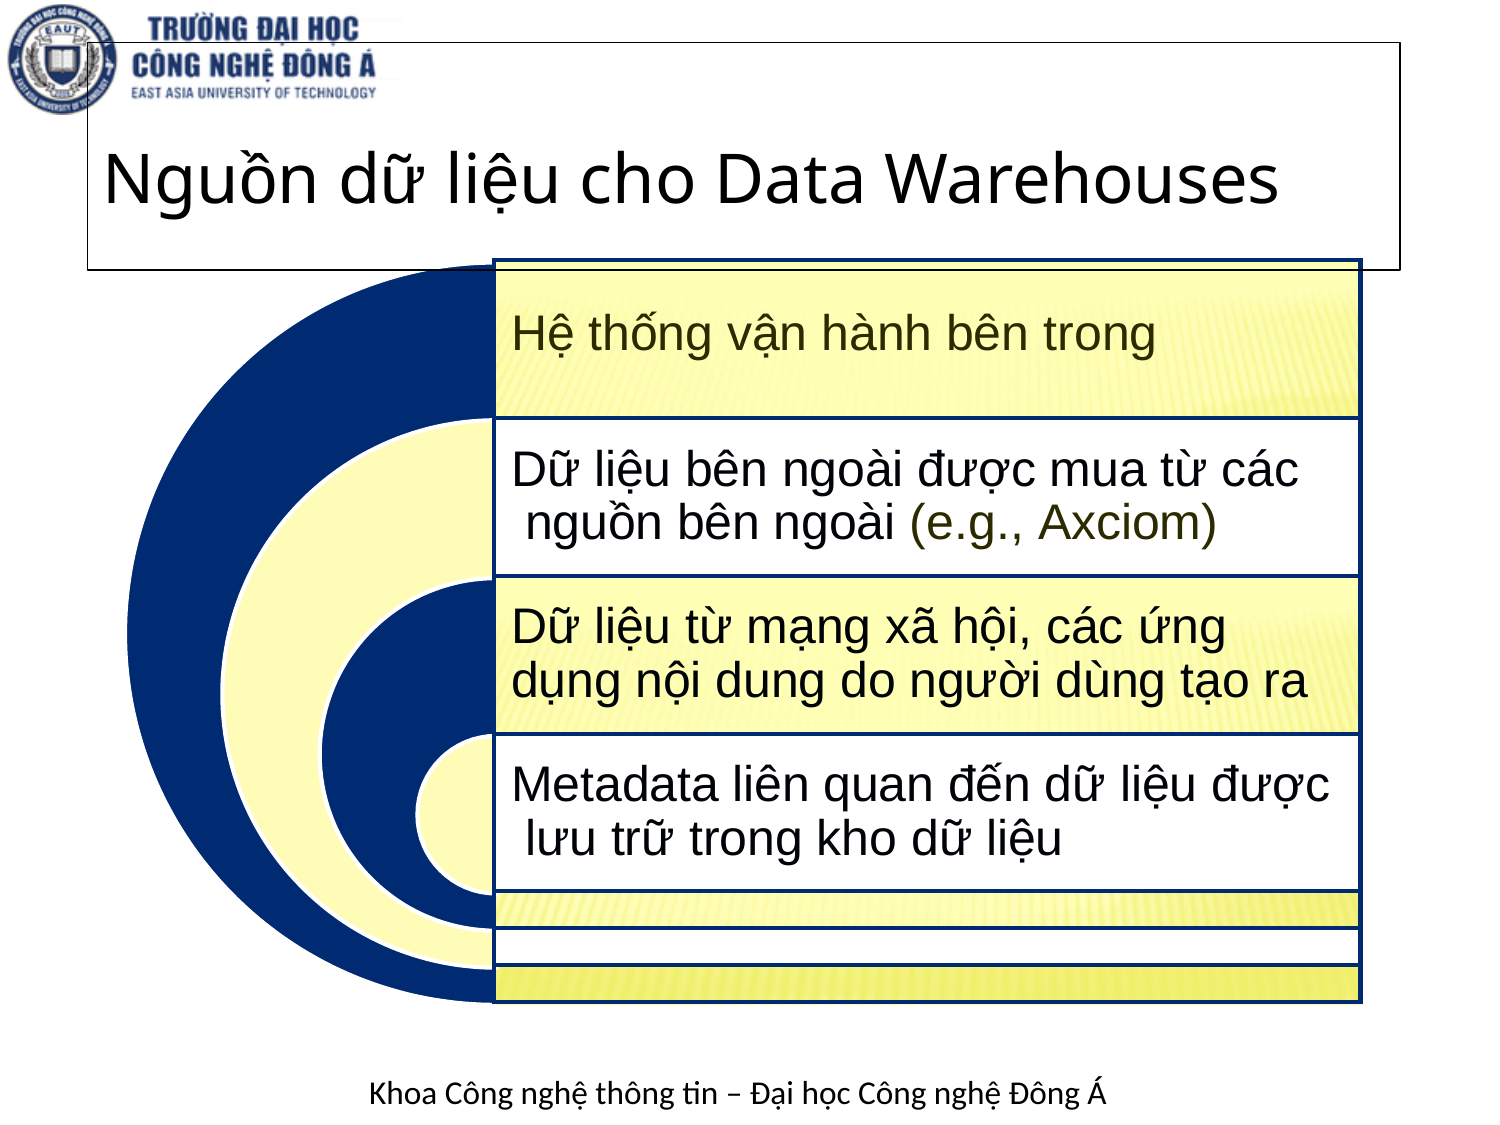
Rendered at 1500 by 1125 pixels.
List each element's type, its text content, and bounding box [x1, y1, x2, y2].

picture [0, 4, 403, 115]
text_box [122, 260, 499, 1008]
title Nguồn dữ liệu cho Data Warehouses [87, 42, 1400, 270]
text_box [220, 262, 1363, 1005]
